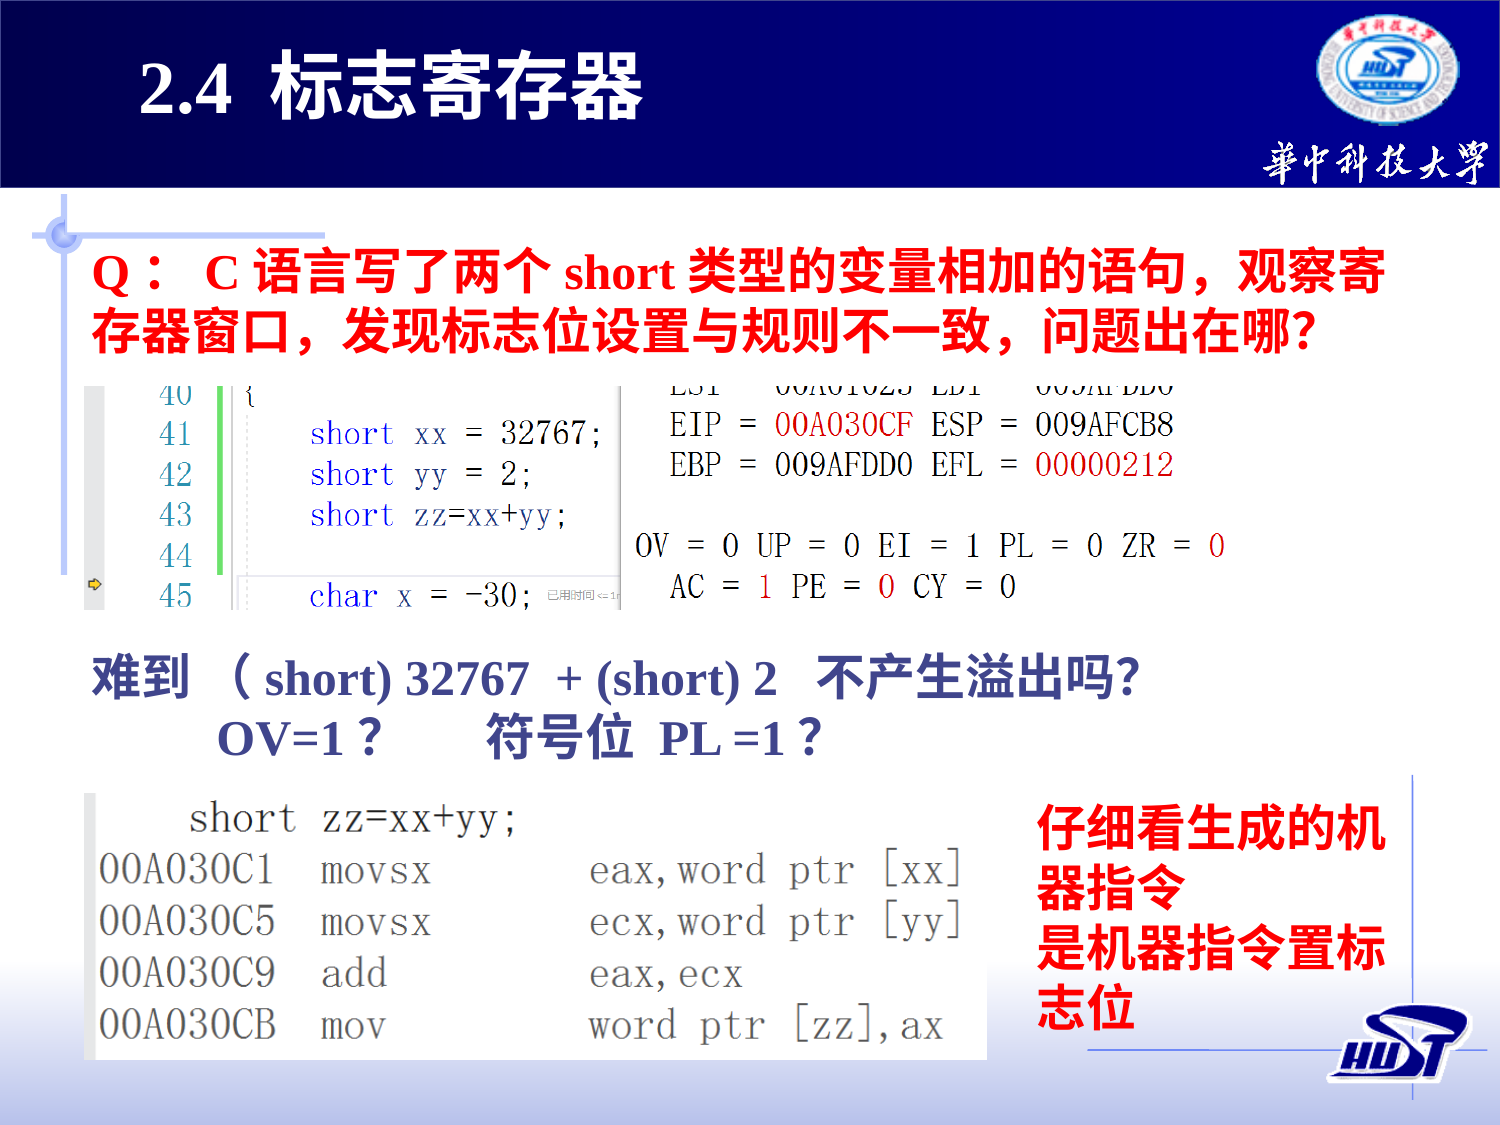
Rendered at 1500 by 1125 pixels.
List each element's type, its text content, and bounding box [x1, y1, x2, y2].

picture [83, 386, 1276, 611]
picture [83, 793, 987, 1060]
text_box Q：C语言写了两个short类型的变量相加的语句，观察寄存器窗口，发现标志位设置与规则不一致，问题出在哪？ [76, 231, 1412, 367]
text_box 难到 （short) 32767 + (short) 2 不产生溢出吗？ OV=1？ 符号位 PL =1？ [76, 638, 1412, 774]
picture [1316, 14, 1460, 126]
picture [1262, 140, 1488, 185]
text_box 2.4 标志寄存器 [123, 30, 1211, 136]
text_box 仔细看生成的机器指令 是机器指令置标志位 [1021, 789, 1424, 1044]
